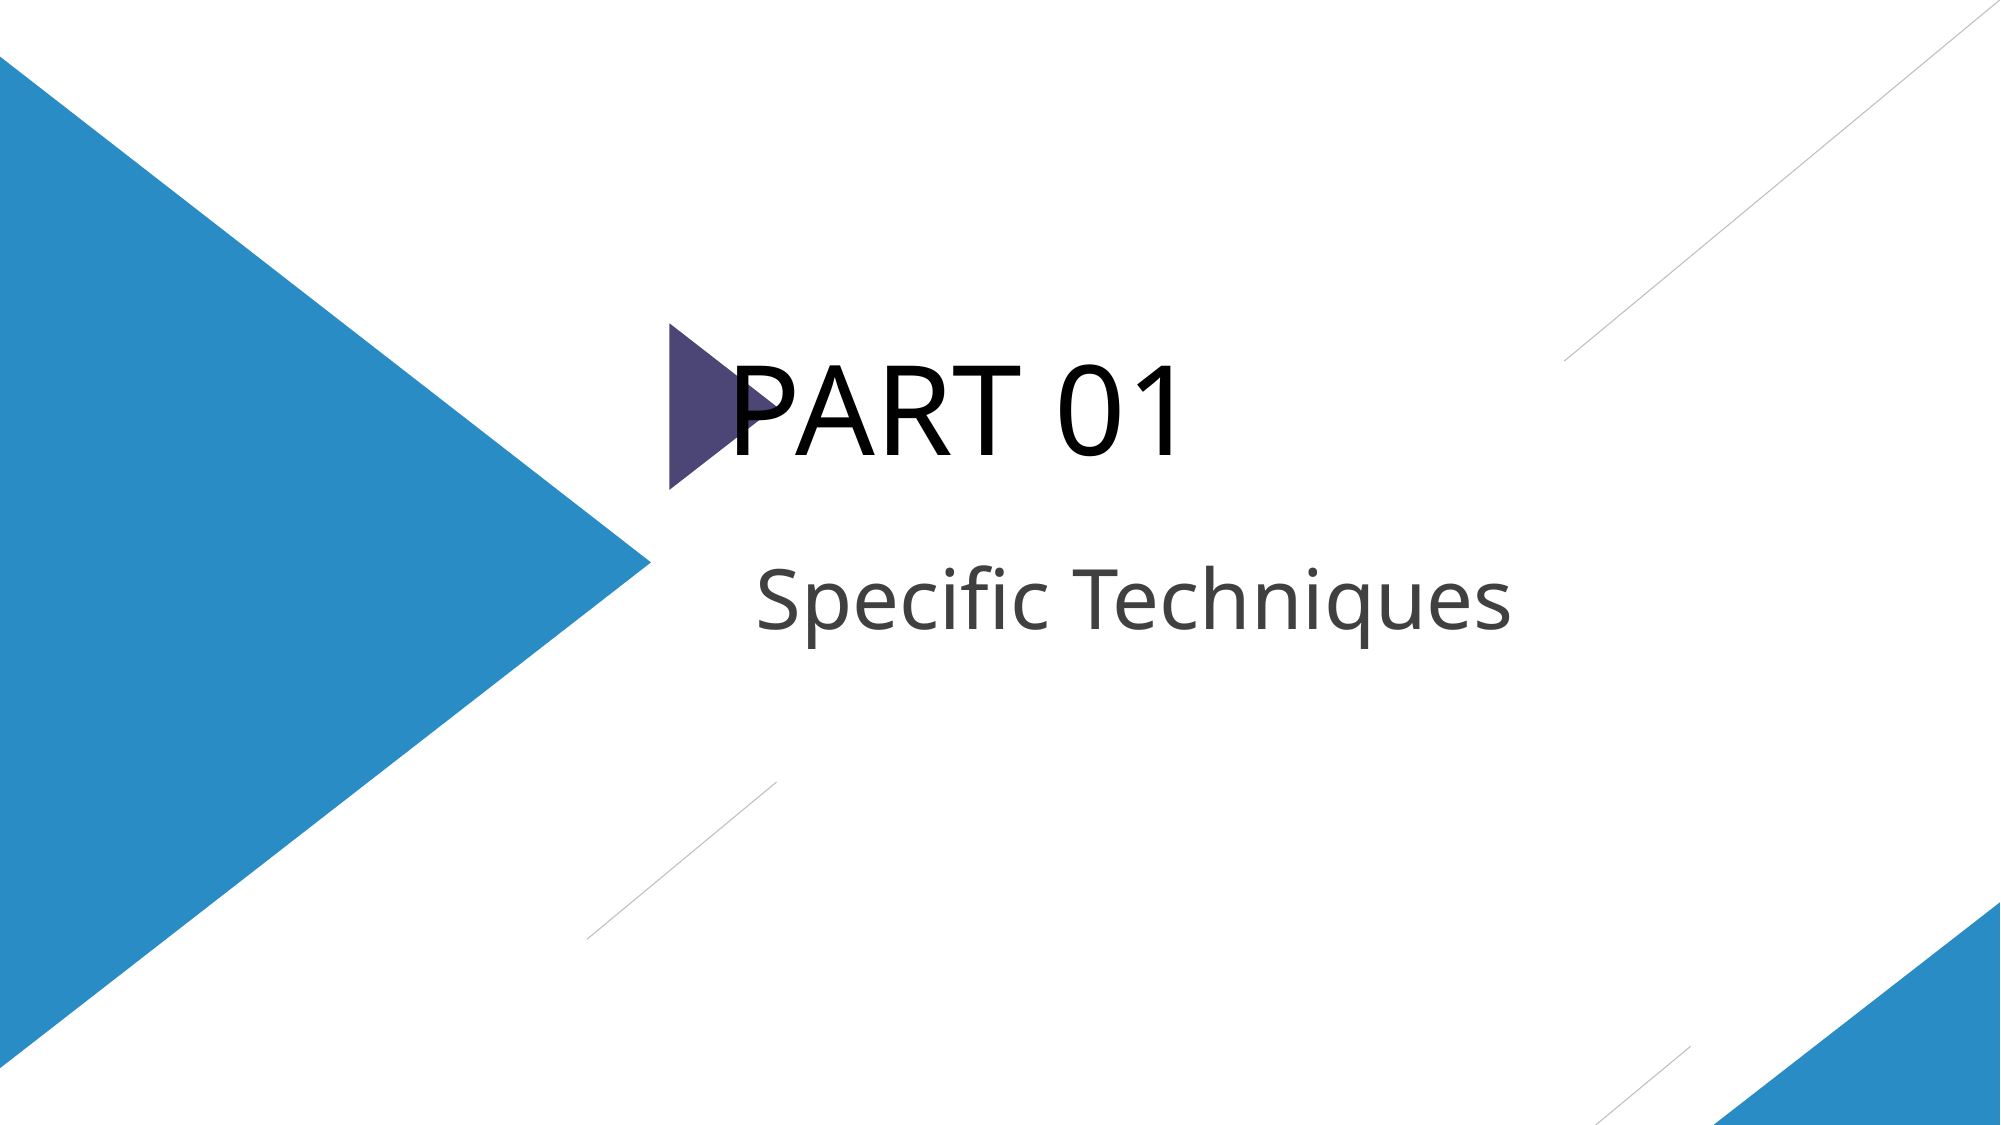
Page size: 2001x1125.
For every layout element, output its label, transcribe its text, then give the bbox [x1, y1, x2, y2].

text_box PART 01 [710, 323, 1213, 488]
text_box [668, 321, 710, 492]
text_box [1595, 1046, 1691, 1125]
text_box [586, 781, 777, 940]
text_box [1711, 900, 2000, 1125]
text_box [1564, 0, 2000, 362]
text_box [0, 55, 653, 1070]
text_box Specific Techniques [740, 539, 1551, 654]
